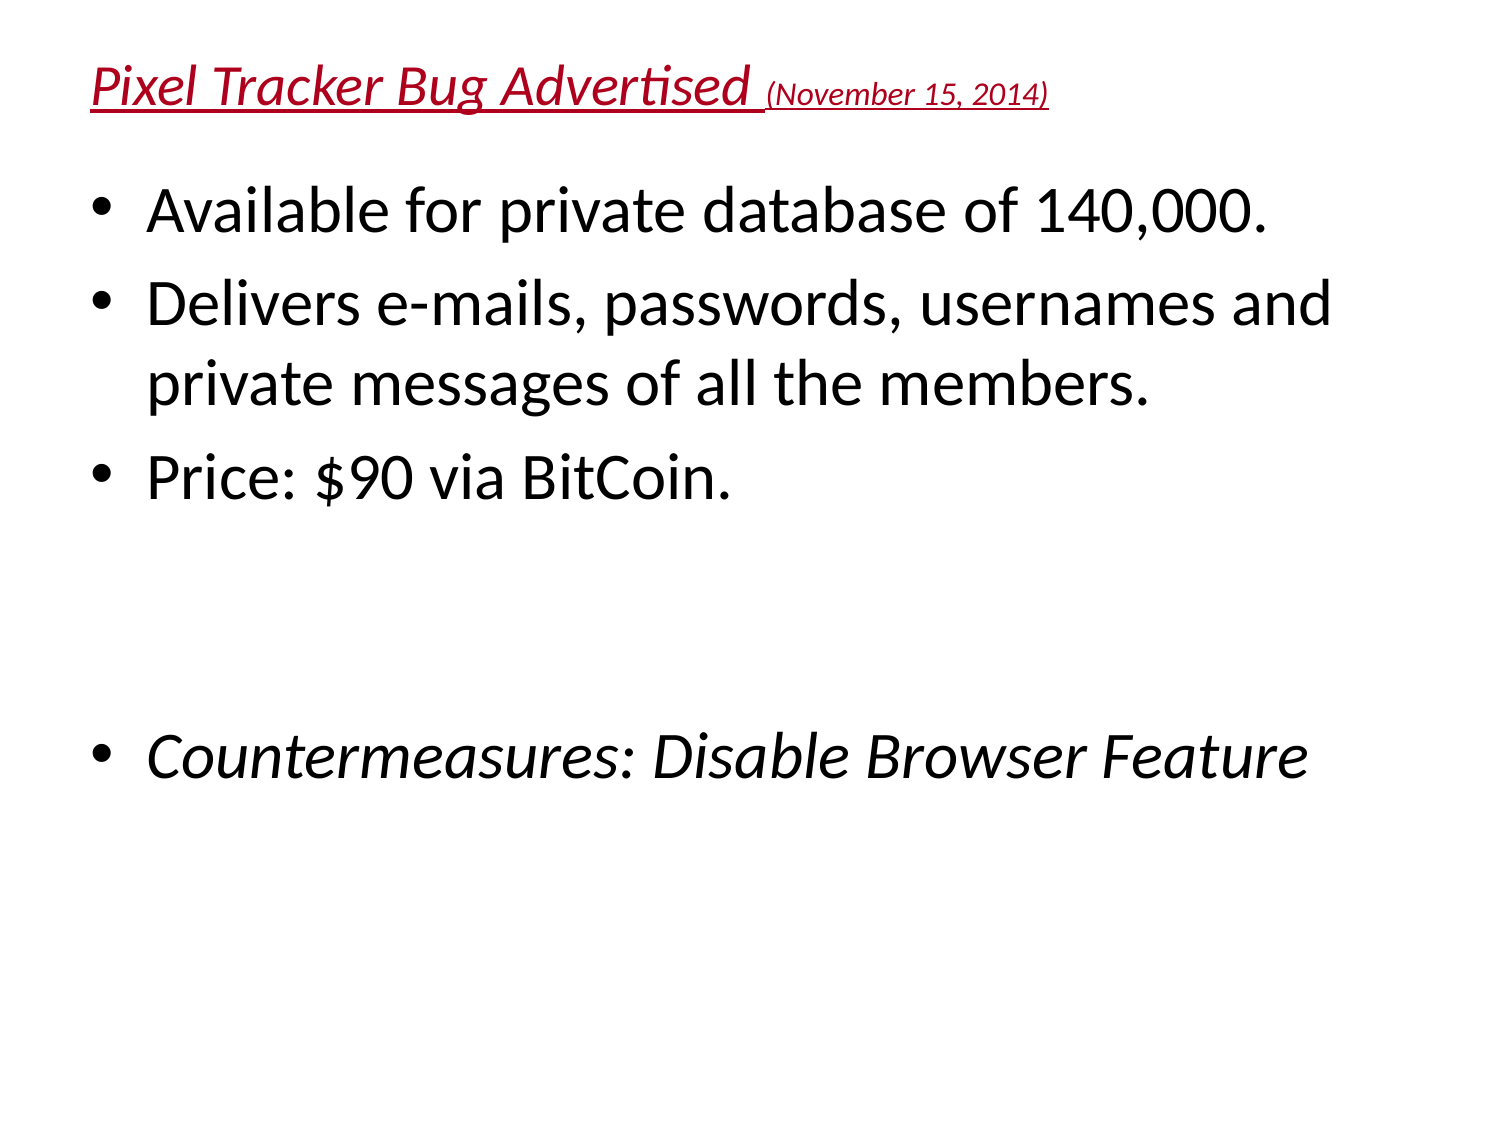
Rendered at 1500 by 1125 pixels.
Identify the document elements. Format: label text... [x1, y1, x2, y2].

list Available for private database of 140,000. Delivers e-mails, passwords, usernames and private messages of all the members. Price: $90 via BitCoin. Countermeasures: Disable Browser Feature [75, 158, 1425, 1005]
title Pixel Tracker Bug Advertised (November 15, 2014) [75, 45, 1425, 120]
